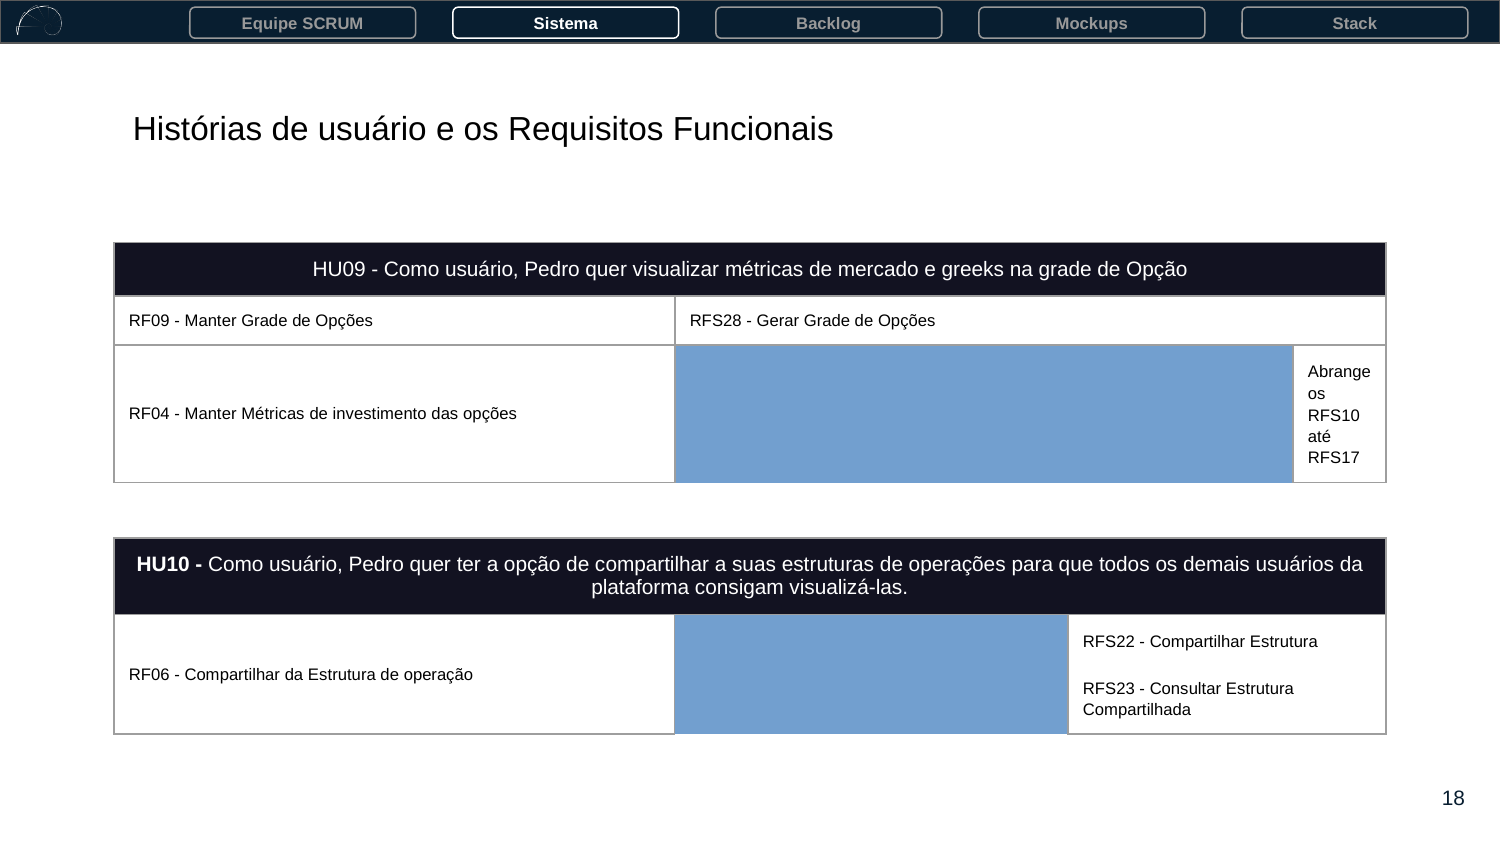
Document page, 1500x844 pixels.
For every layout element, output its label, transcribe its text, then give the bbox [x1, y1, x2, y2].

table_cell RFS28 - Gerar Grade de Opções [676, 297, 1385, 344]
table_cell RFS22 - Compartilhar Estrutura RFS23 - Consultar Estrutura Compartilhada [1069, 615, 1385, 733]
table_header HU09 - Como usuário, Pedro quer visualizar métricas de mercado e greeks na grade de Opção [115, 243, 1385, 295]
picture [16, 5, 63, 38]
table_cell Abrange os RFS10 até RFS17 [1294, 346, 1385, 482]
text_box Backlog [715, 7, 942, 39]
table_cell RF06 - Compartilhar da Estrutura de operação [115, 615, 674, 733]
text_box Sistema [452, 7, 679, 39]
text_box Stack [1241, 7, 1468, 39]
slide_number ‹#› [1389, 764, 1480, 830]
table_header HU10 - Como usuário, Pedro quer ter a opção de compartilhar a suas estruturas de operações para que todos os demais usuários da plataforma consigam visualizá-las. [115, 539, 1385, 614]
text_box Histórias de usuário e os Requisitos Funcionais [117, 91, 911, 162]
text_box Mockups [978, 7, 1205, 39]
table_cell RF04 - Manter Métricas de investimento das opções [115, 346, 674, 482]
text_box Equipe SCRUM [189, 7, 416, 39]
table_cell RF09 - Manter Grade de Opções [115, 297, 674, 344]
